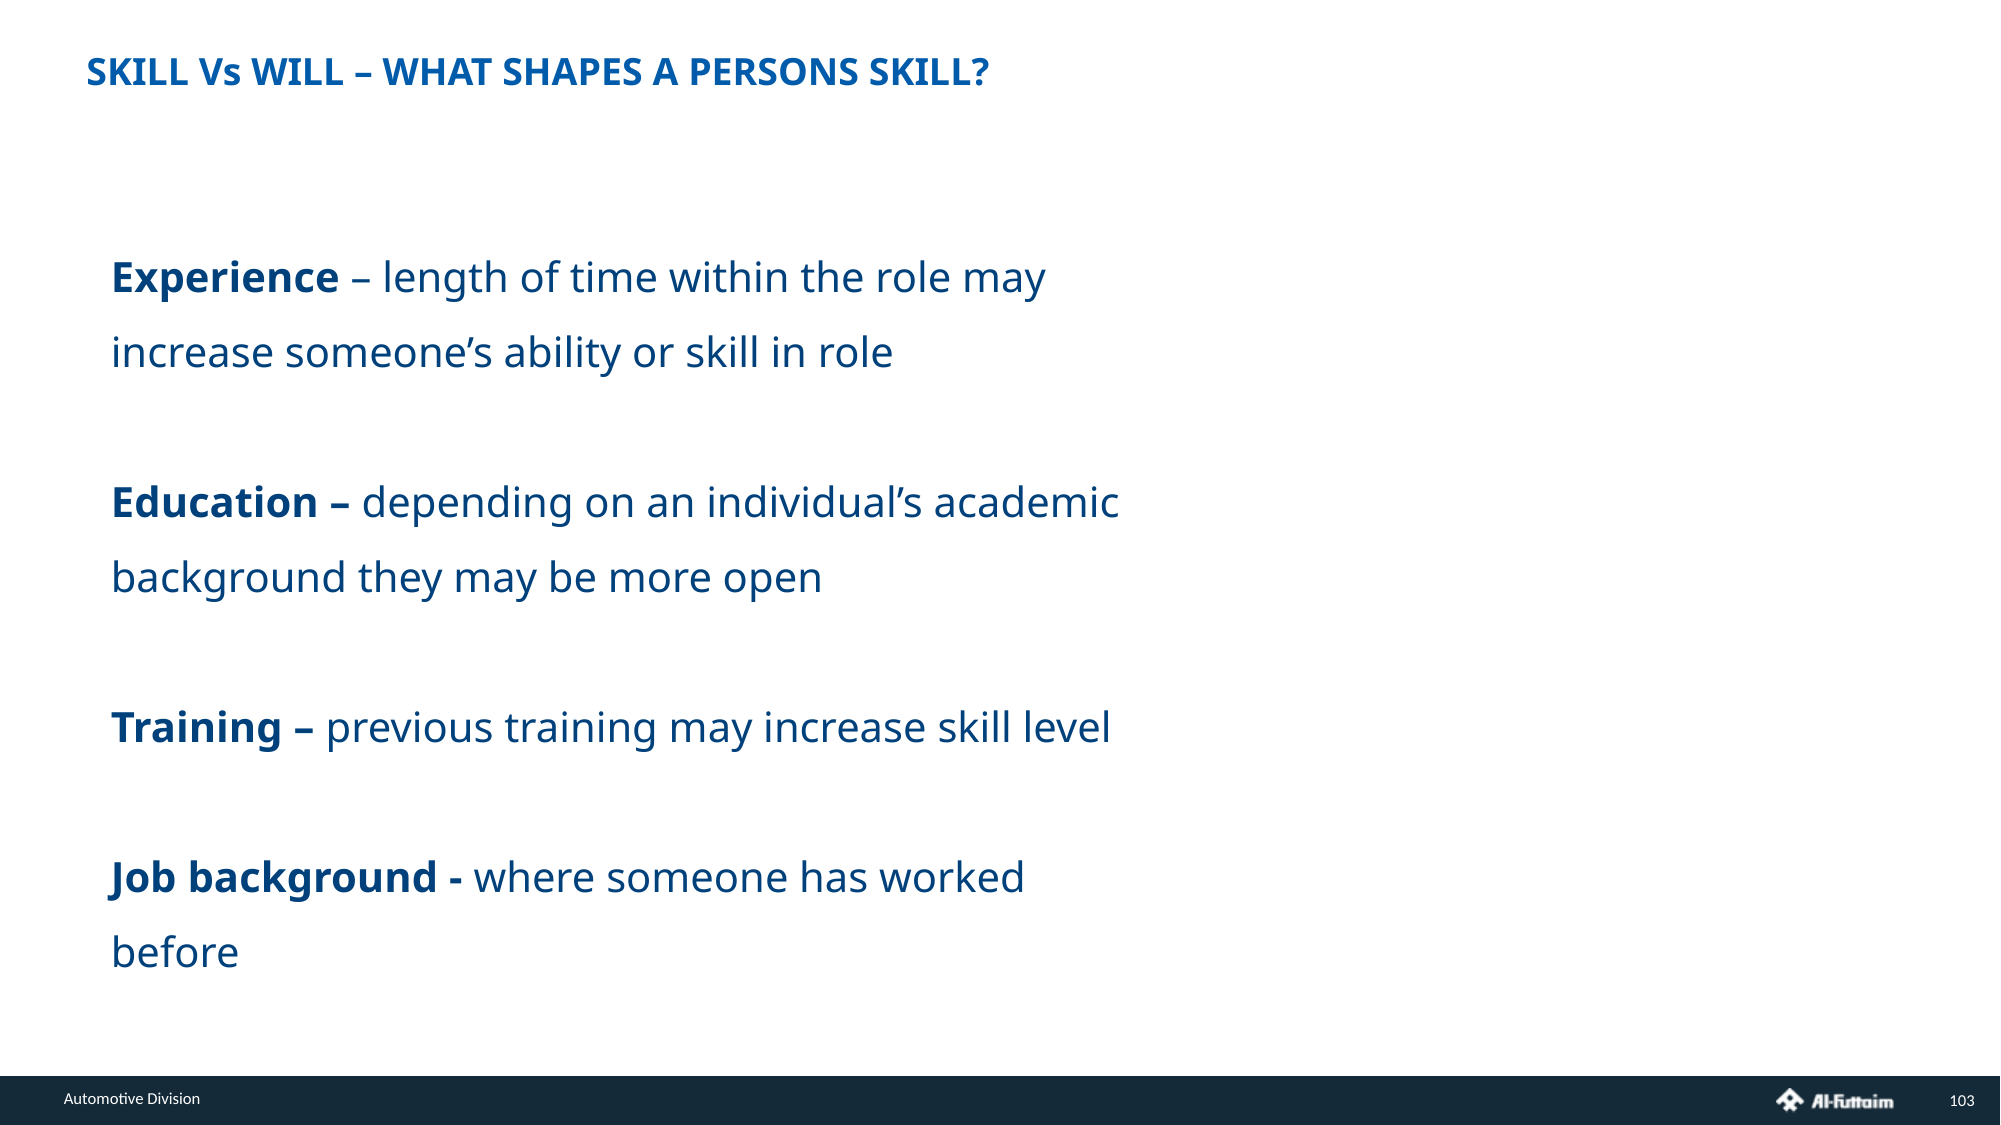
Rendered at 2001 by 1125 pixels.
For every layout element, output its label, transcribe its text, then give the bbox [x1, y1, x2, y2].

text_box Experience – length of time within the role may increase someone’s ability or skill in role Education – depending on an individual’s academic background they may be more open Training – previous training may increase skill level Job background - where someone has worked before [96, 218, 1146, 984]
text_box SKILL Vs WILL – WHAT SHAPES A PERSONS SKILL? [86, 48, 1873, 94]
